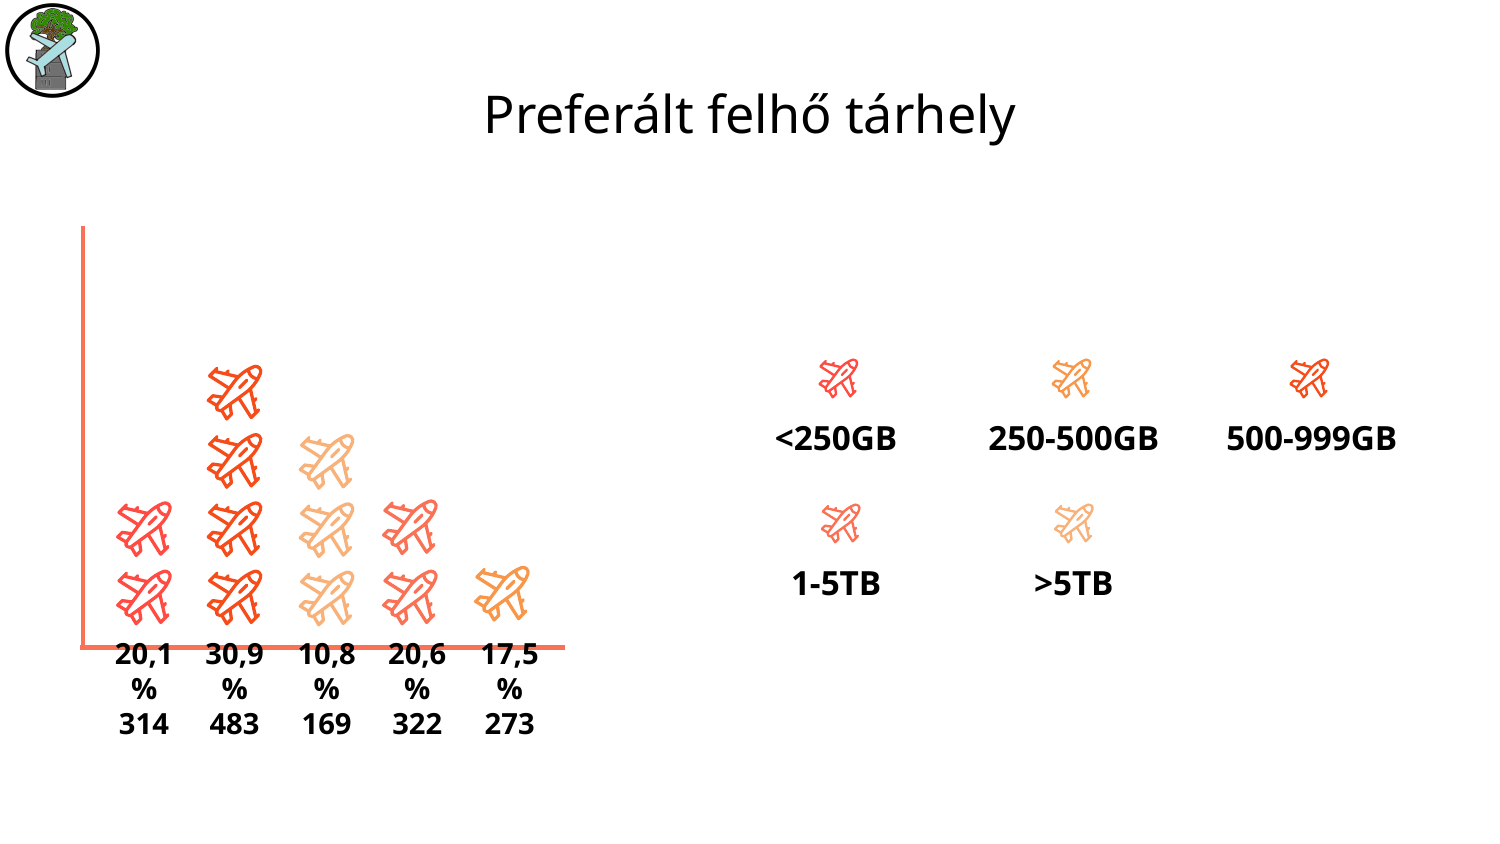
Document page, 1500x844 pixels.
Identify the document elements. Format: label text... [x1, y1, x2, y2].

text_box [1288, 358, 1330, 399]
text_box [298, 502, 356, 559]
title Preferált felhő tárhely [166, 72, 1425, 159]
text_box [206, 501, 264, 558]
text_box 1-5TB [729, 547, 943, 603]
picture [0, 0, 162, 160]
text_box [80, 225, 565, 648]
text_box 10,8% 169 [271, 660, 362, 716]
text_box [115, 569, 173, 626]
text_box 20,6% 322 [362, 660, 454, 716]
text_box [1050, 358, 1093, 399]
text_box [206, 569, 264, 626]
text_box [817, 358, 859, 399]
text_box 20,1% 314 [88, 660, 179, 716]
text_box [115, 501, 173, 558]
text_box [206, 364, 264, 421]
text_box <250GB [729, 402, 943, 458]
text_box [298, 570, 356, 627]
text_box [381, 499, 439, 556]
text_box 250-500GB [967, 402, 1181, 458]
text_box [473, 565, 531, 622]
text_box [1053, 503, 1095, 544]
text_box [206, 432, 264, 490]
text_box 500-999GB [1205, 402, 1419, 458]
text_box 30,9% 483 [179, 660, 271, 716]
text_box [381, 569, 439, 626]
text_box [298, 433, 356, 491]
text_box >5TB [967, 547, 1181, 603]
text_box 17,5% 273 [454, 660, 565, 716]
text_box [820, 503, 862, 544]
